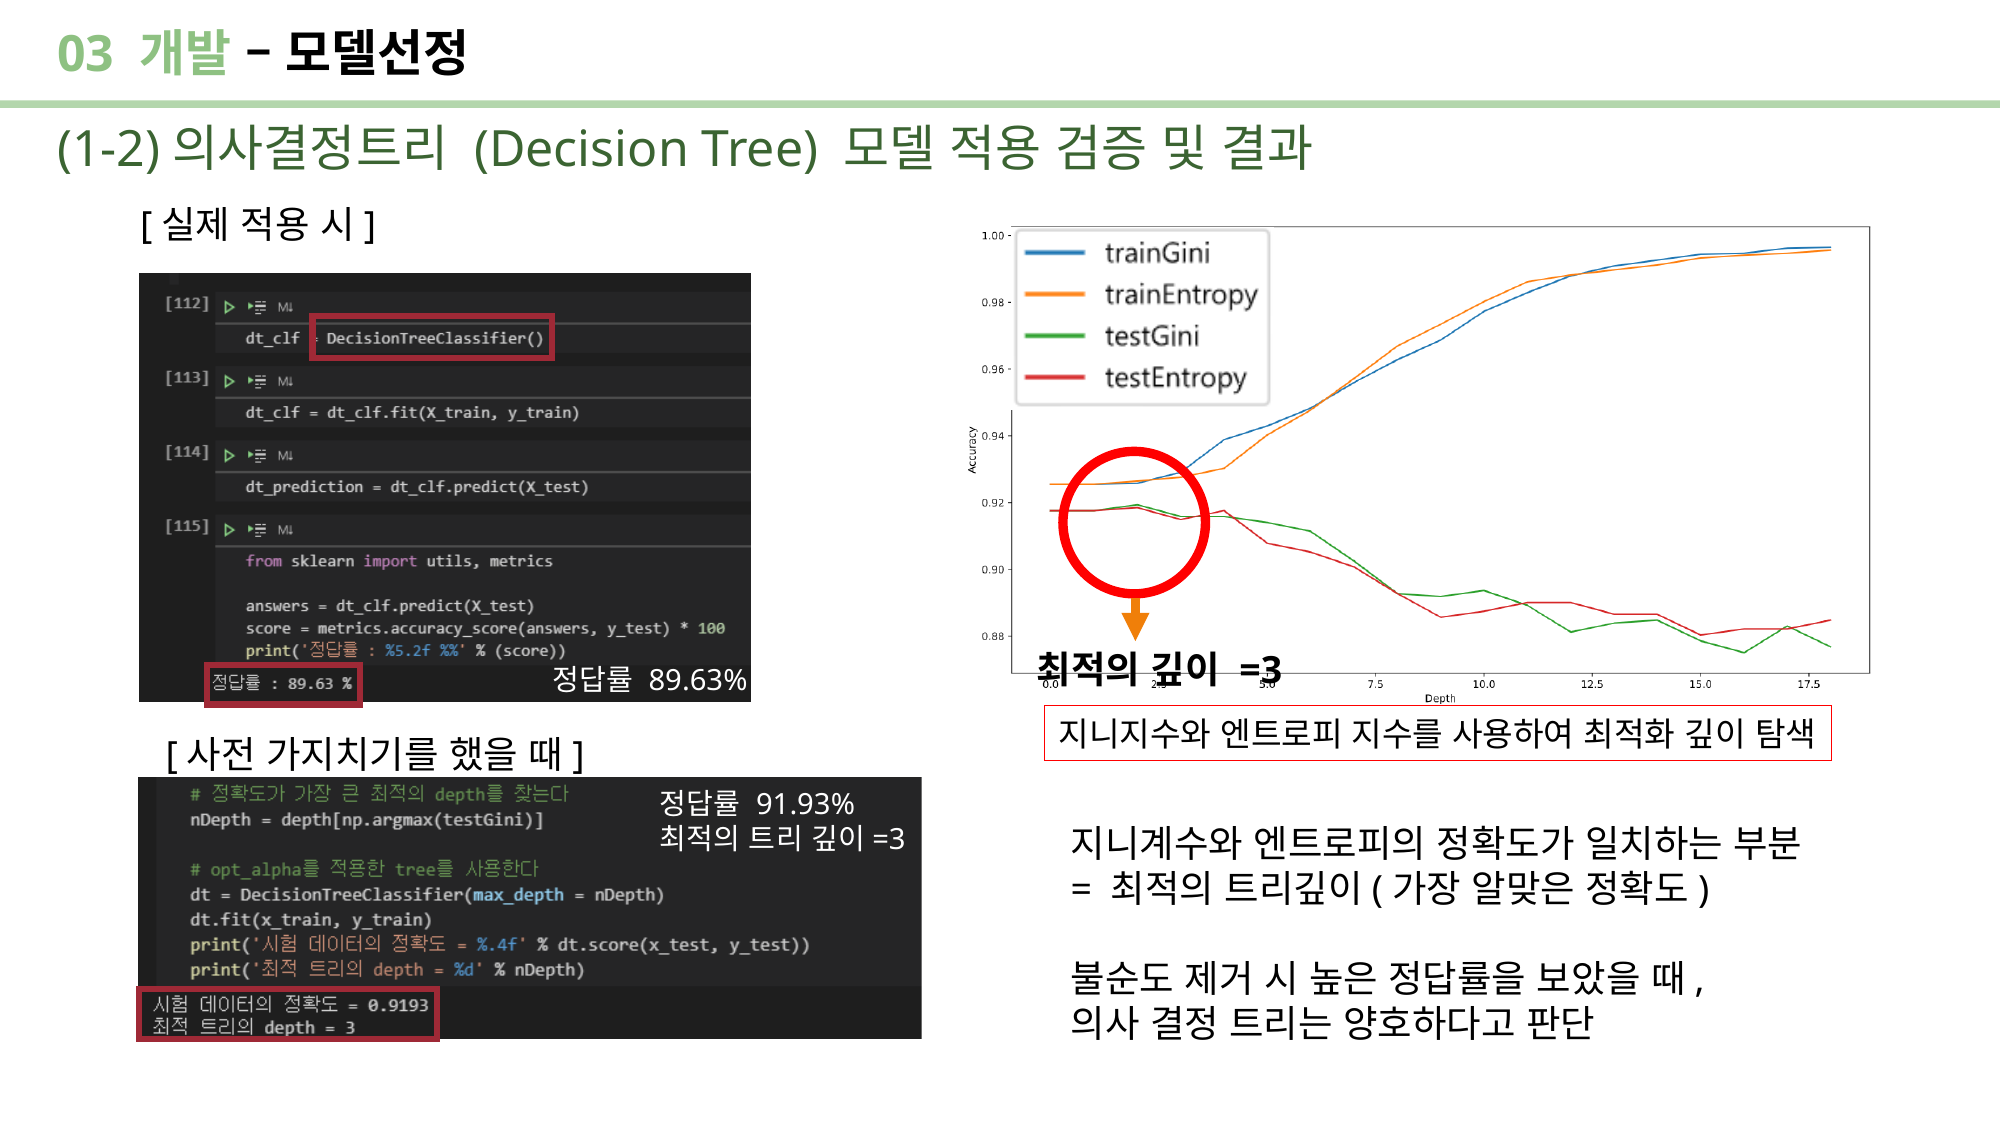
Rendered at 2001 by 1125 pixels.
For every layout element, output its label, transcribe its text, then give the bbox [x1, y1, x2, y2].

text_box 지니지수와 엔트로피 지수를 사용하여 최적화 깊이 탐색 [1044, 710, 1832, 761]
picture [137, 777, 922, 1040]
picture [138, 273, 751, 702]
picture [963, 223, 1877, 710]
text_box [실제 적용 시] [125, 193, 391, 254]
text_box 지니계수와 엔트로피의 정확도가 일치하는 부분 = 최적의 트리깊이(가장 알맞은 정확도) 불순도 제거 시 높은 정답률을 보았을 때, 의사 결정 트리는 양호하다고 판단 [1055, 812, 1818, 1053]
text_box [206, 702, 361, 706]
text_box 03 개발 – 모델선정 [42, 14, 536, 89]
text_box (1-2)의사결정트리 (Decision Tree) 모델 적용 검증 및 결과 [42, 109, 1461, 185]
text_box 정답률 89.63% [537, 654, 763, 704]
text_box [0, 99, 2000, 109]
text_box [사전 가지치기를 했을 때] [150, 723, 600, 777]
